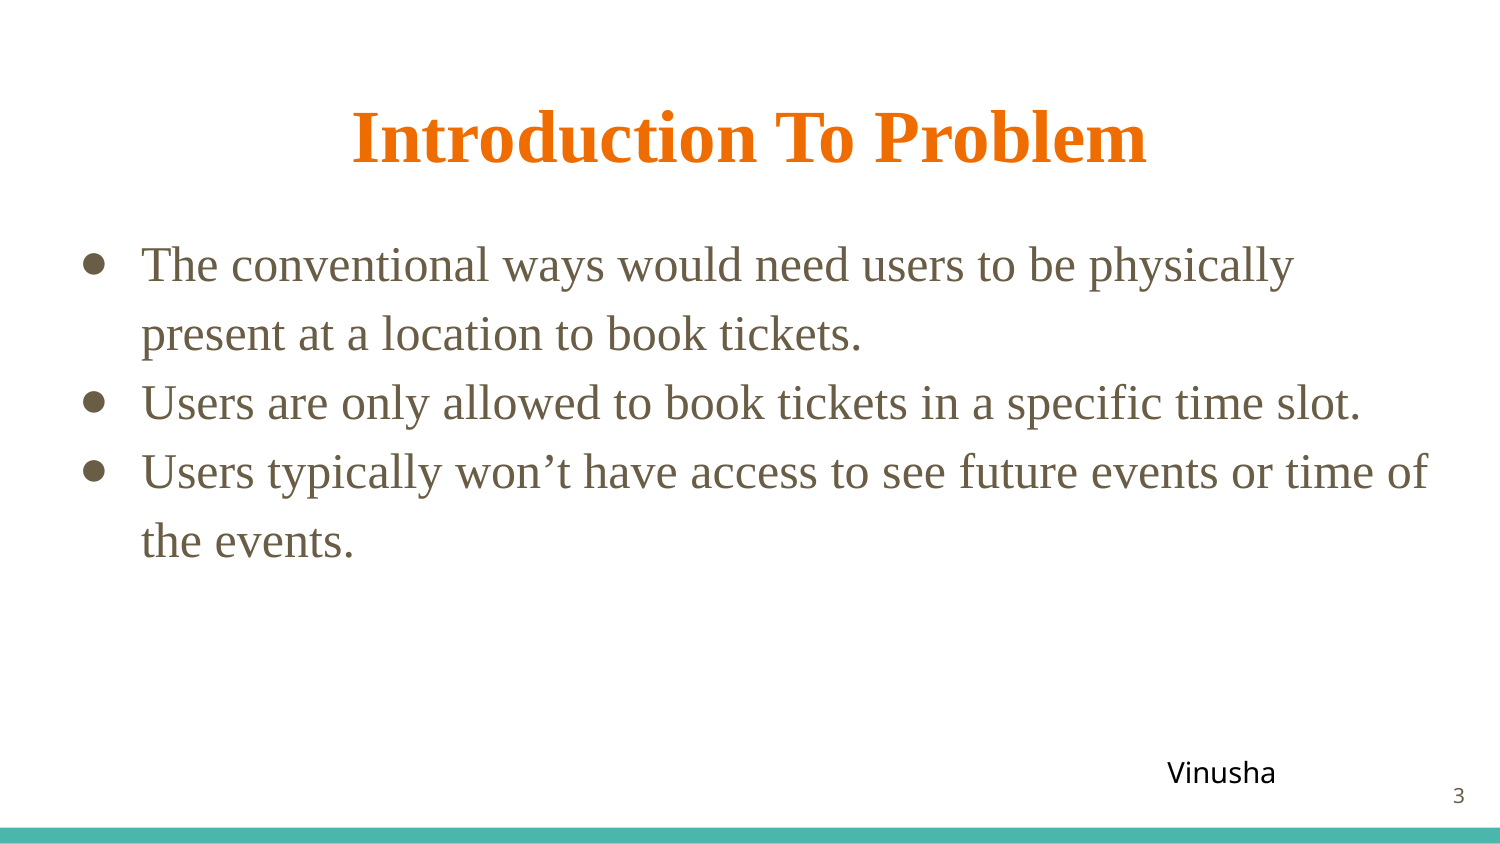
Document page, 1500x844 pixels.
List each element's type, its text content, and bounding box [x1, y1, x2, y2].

text_box Vinusha [1152, 739, 1449, 791]
list The conventional ways would need users to be physically present at a location to book tickets. Users are only allowed to book tickets in a specific time slot. Users typically won’t have access to see future events or time of the events. [51, 207, 1449, 750]
title Introduction To Problem [51, 72, 1449, 189]
slide_number ‹#› [1389, 764, 1480, 830]
